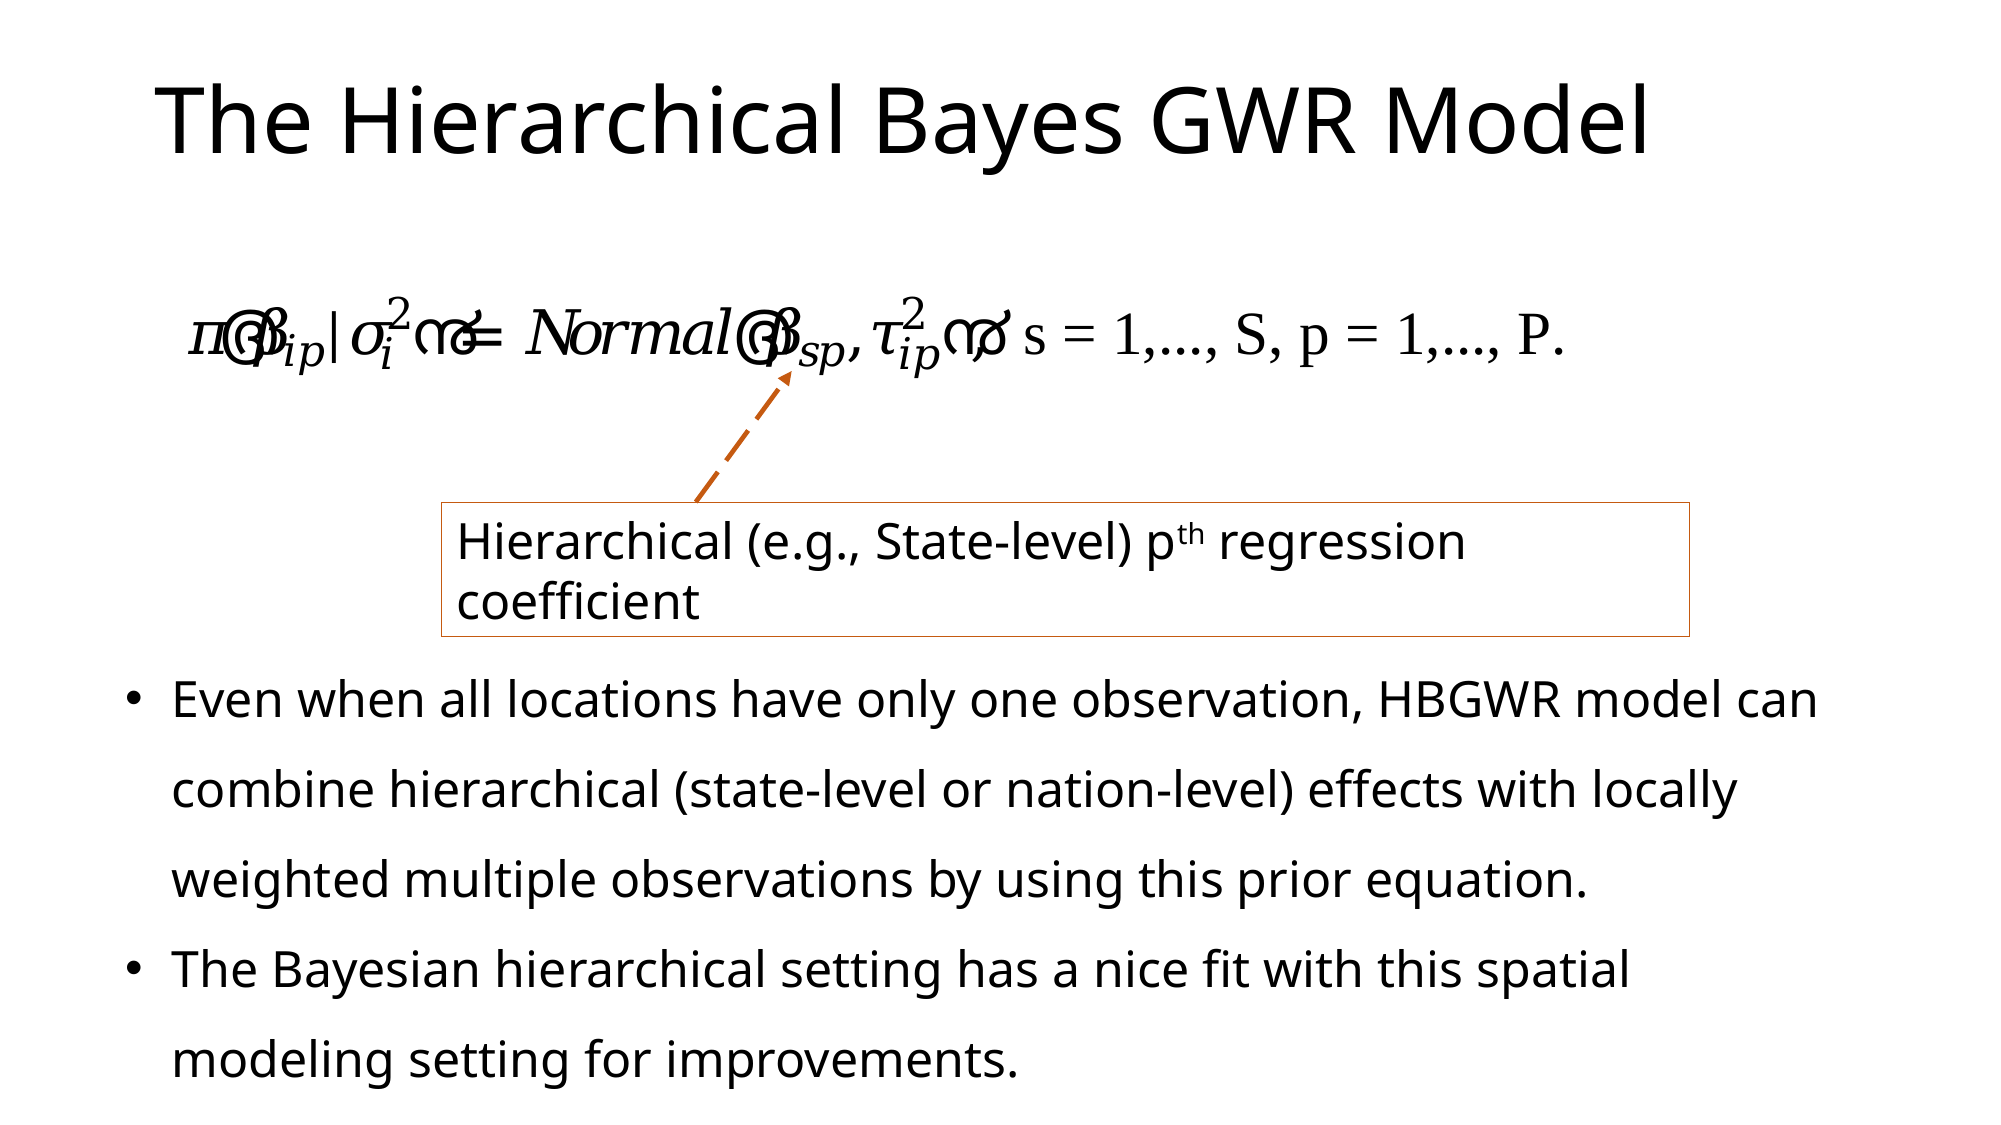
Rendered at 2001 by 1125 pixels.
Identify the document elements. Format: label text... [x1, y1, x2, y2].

picture [183, 258, 1690, 451]
text_box Hierarchical (e.g., State-level) pth regression coefficient [441, 502, 1690, 629]
title The Hierarchical Bayes GWR Model [139, 15, 1865, 233]
text_box Even when all locations have only one observation, HBGWR model can combine hierarchical (state-level or nation-level) effects with locally weighted multiple observations by using this prior equation. The Bayesian hierarchical setting has a nice fit with this spatial modeling setting for improvements. [110, 629, 1865, 1095]
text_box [695, 371, 792, 503]
